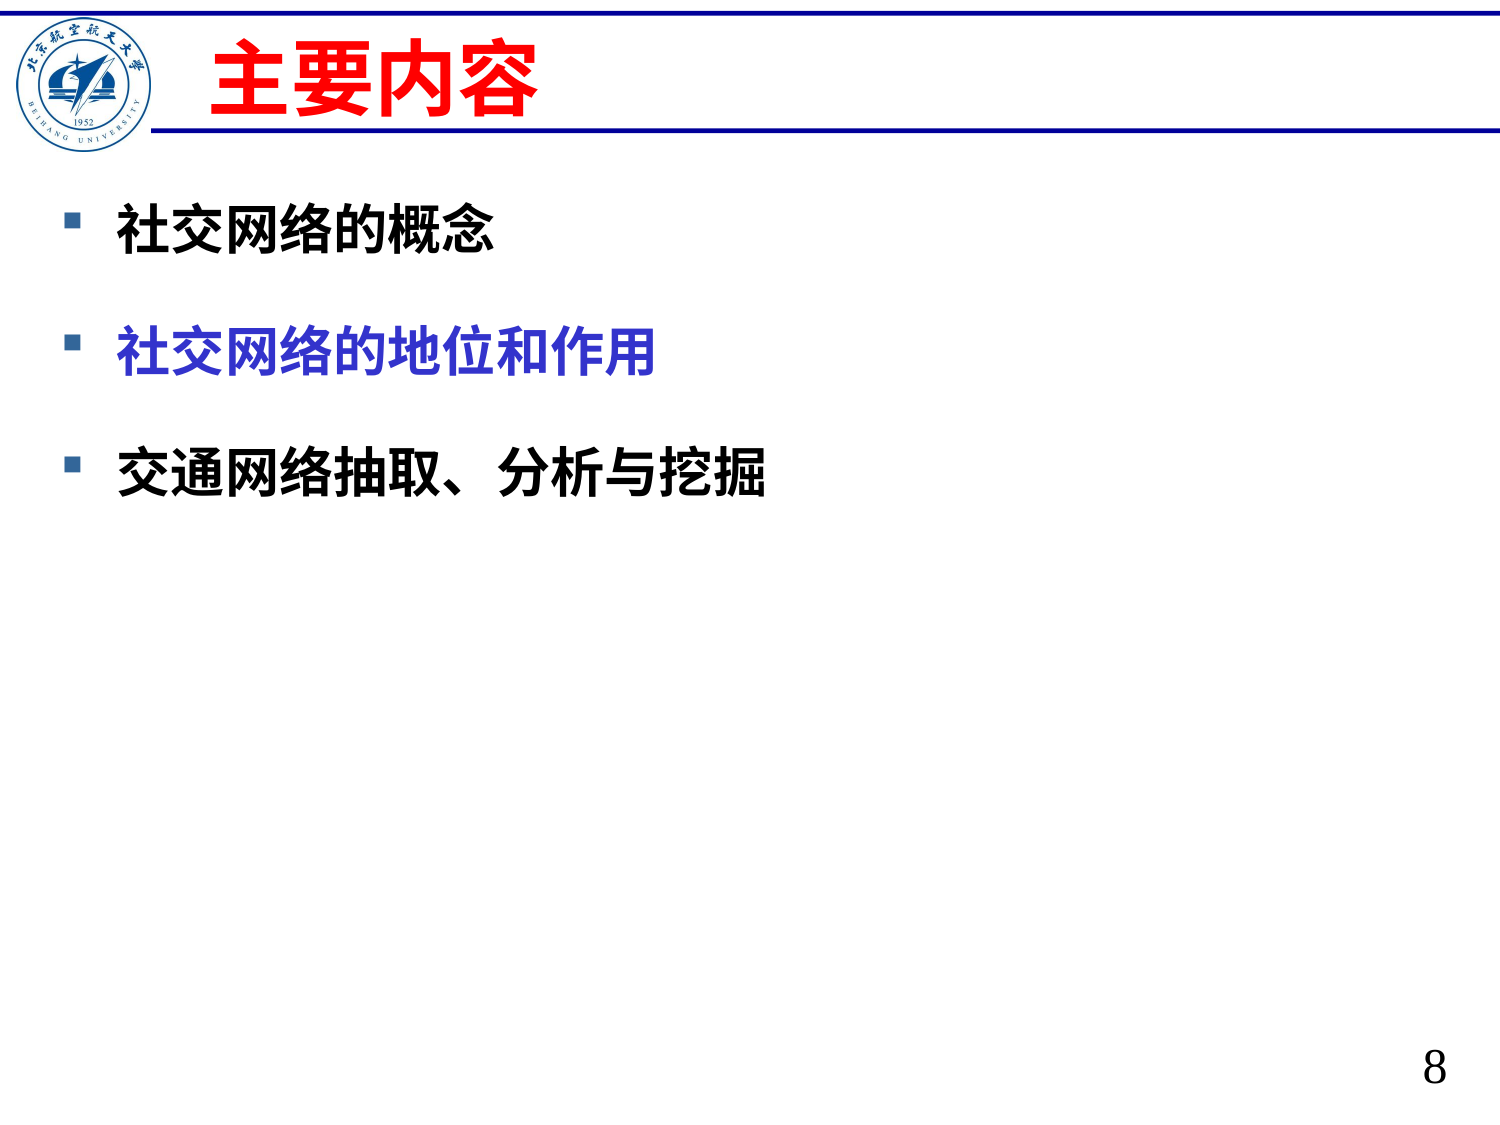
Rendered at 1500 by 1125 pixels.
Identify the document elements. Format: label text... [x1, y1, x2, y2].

title 主要内容 [192, 32, 1415, 120]
picture [16, 17, 151, 152]
list 社交网络的概念 社交网络的地位和作用 交通网络抽取、分析与挖掘 [45, 155, 1455, 1028]
